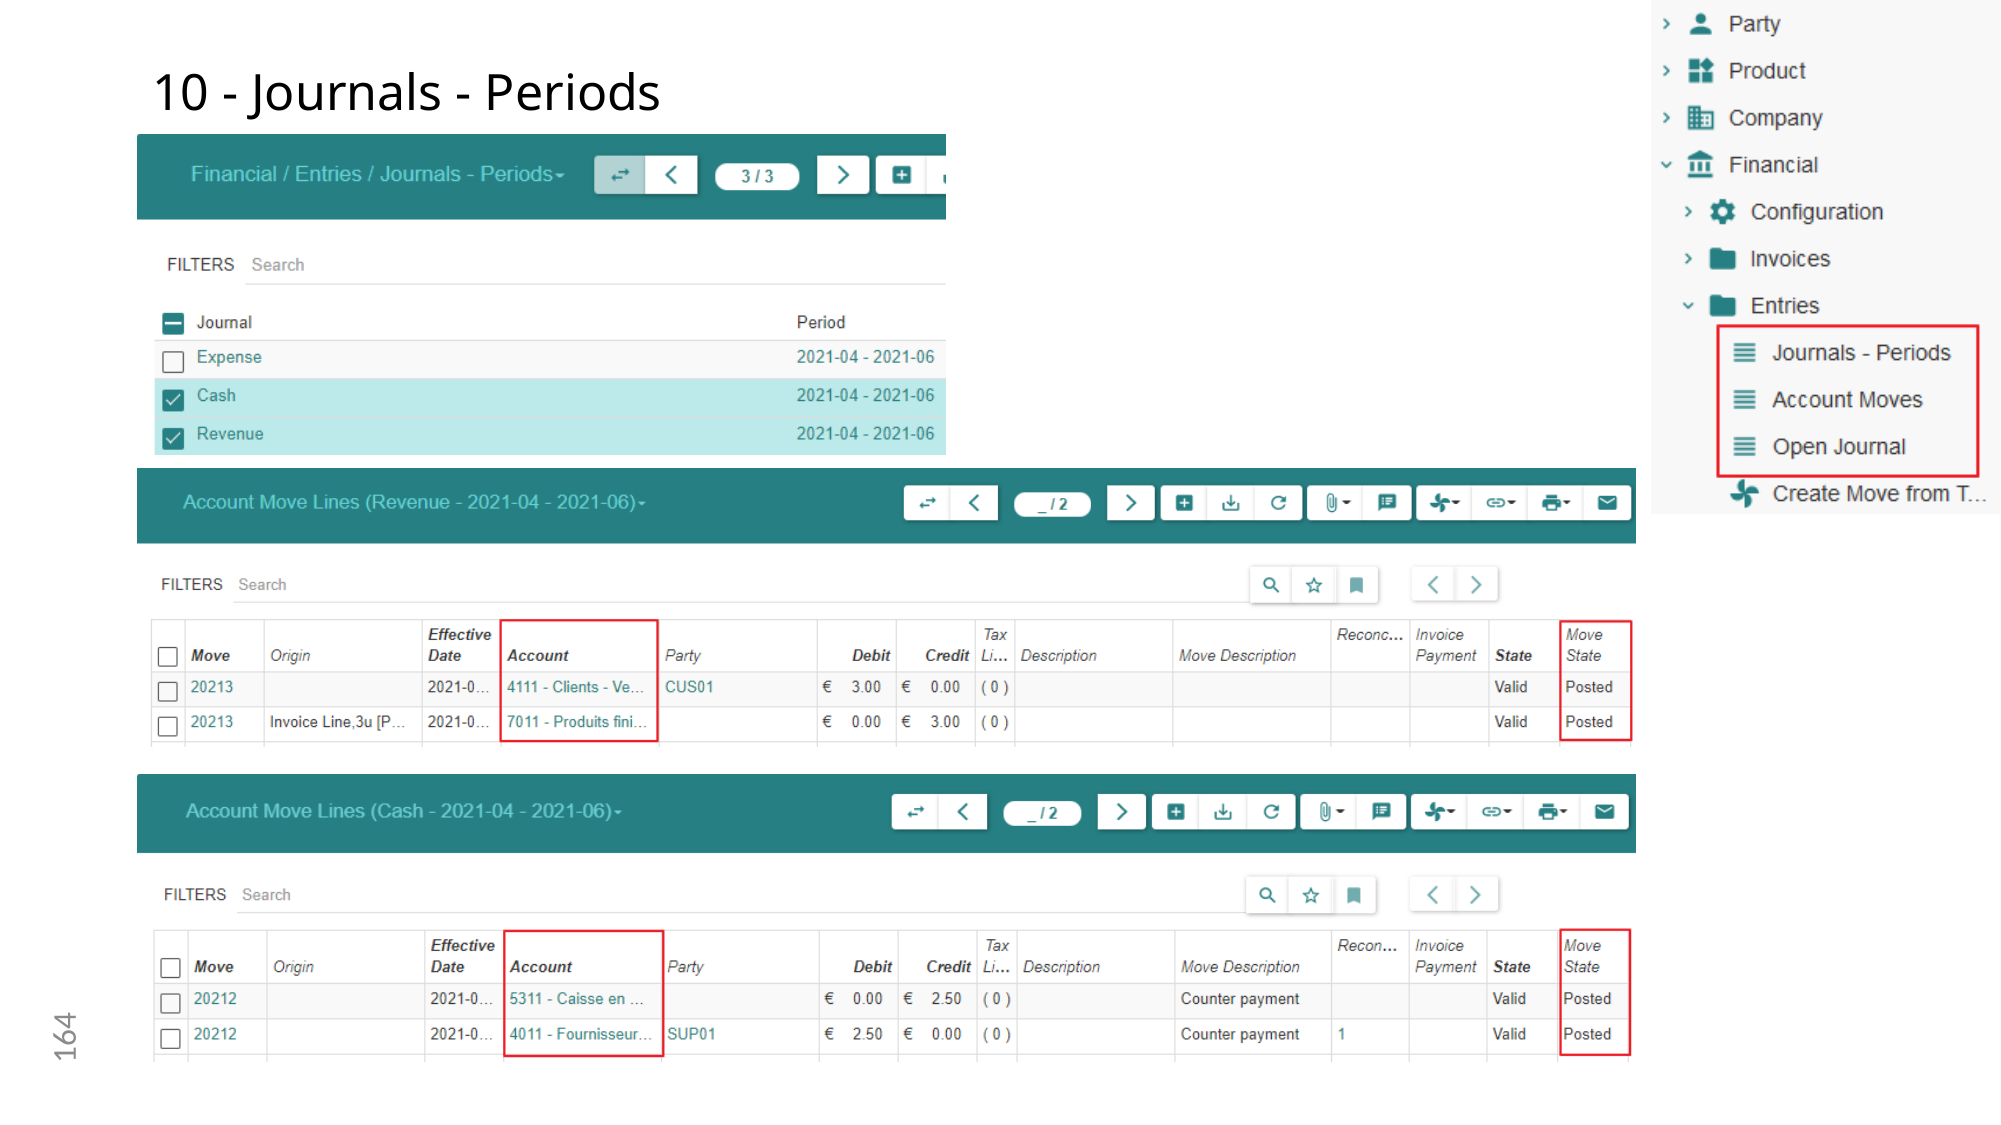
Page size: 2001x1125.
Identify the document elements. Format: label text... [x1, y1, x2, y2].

picture [137, 134, 946, 455]
picture [1651, 0, 2000, 515]
title 10 - Journals - Periods [137, 59, 1651, 136]
picture [137, 774, 1636, 1062]
slide_number 164 [32, 969, 93, 1108]
picture [137, 468, 1636, 748]
